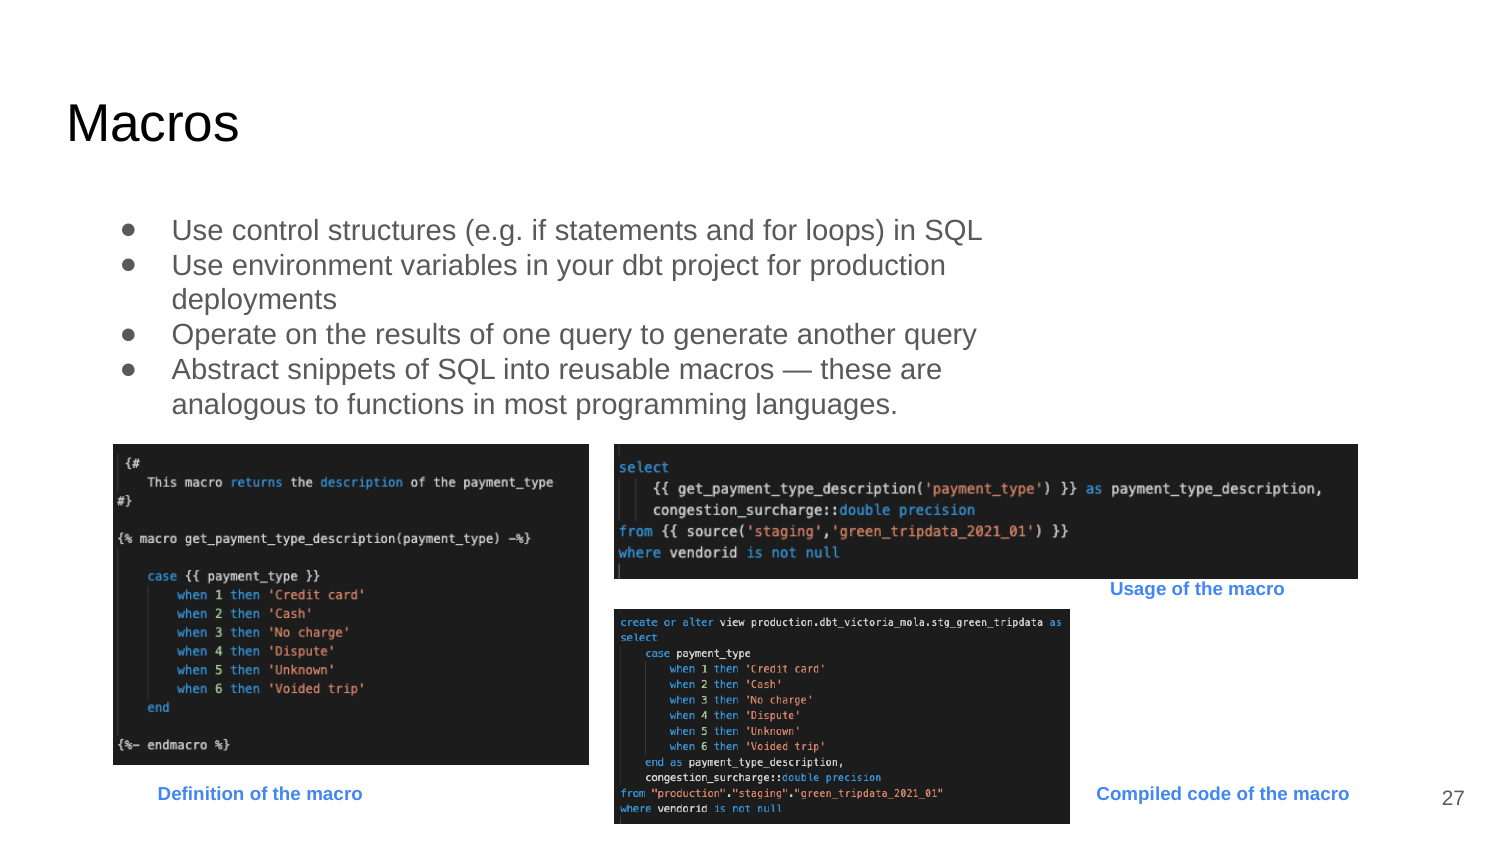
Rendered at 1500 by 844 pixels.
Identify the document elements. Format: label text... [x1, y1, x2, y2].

title Macros [51, 72, 1449, 167]
picture [614, 444, 1358, 579]
picture [113, 444, 589, 766]
text_box Usage of the macro [1095, 565, 1417, 611]
picture [613, 609, 1070, 824]
text_box Definition of the macro [142, 772, 465, 816]
text_box Compiled code of the macro [1081, 770, 1403, 816]
text_box Use control structures (e.g. if statements and for loops) in SQL Use environment variables in your dbt project for production deployments Operate on the results of one query to generate another query Abstract snippets of SQL into reusable macros — these are analogous to functions in most programming languages. [81, 195, 1047, 471]
slide_number ‹#› [1389, 764, 1480, 830]
